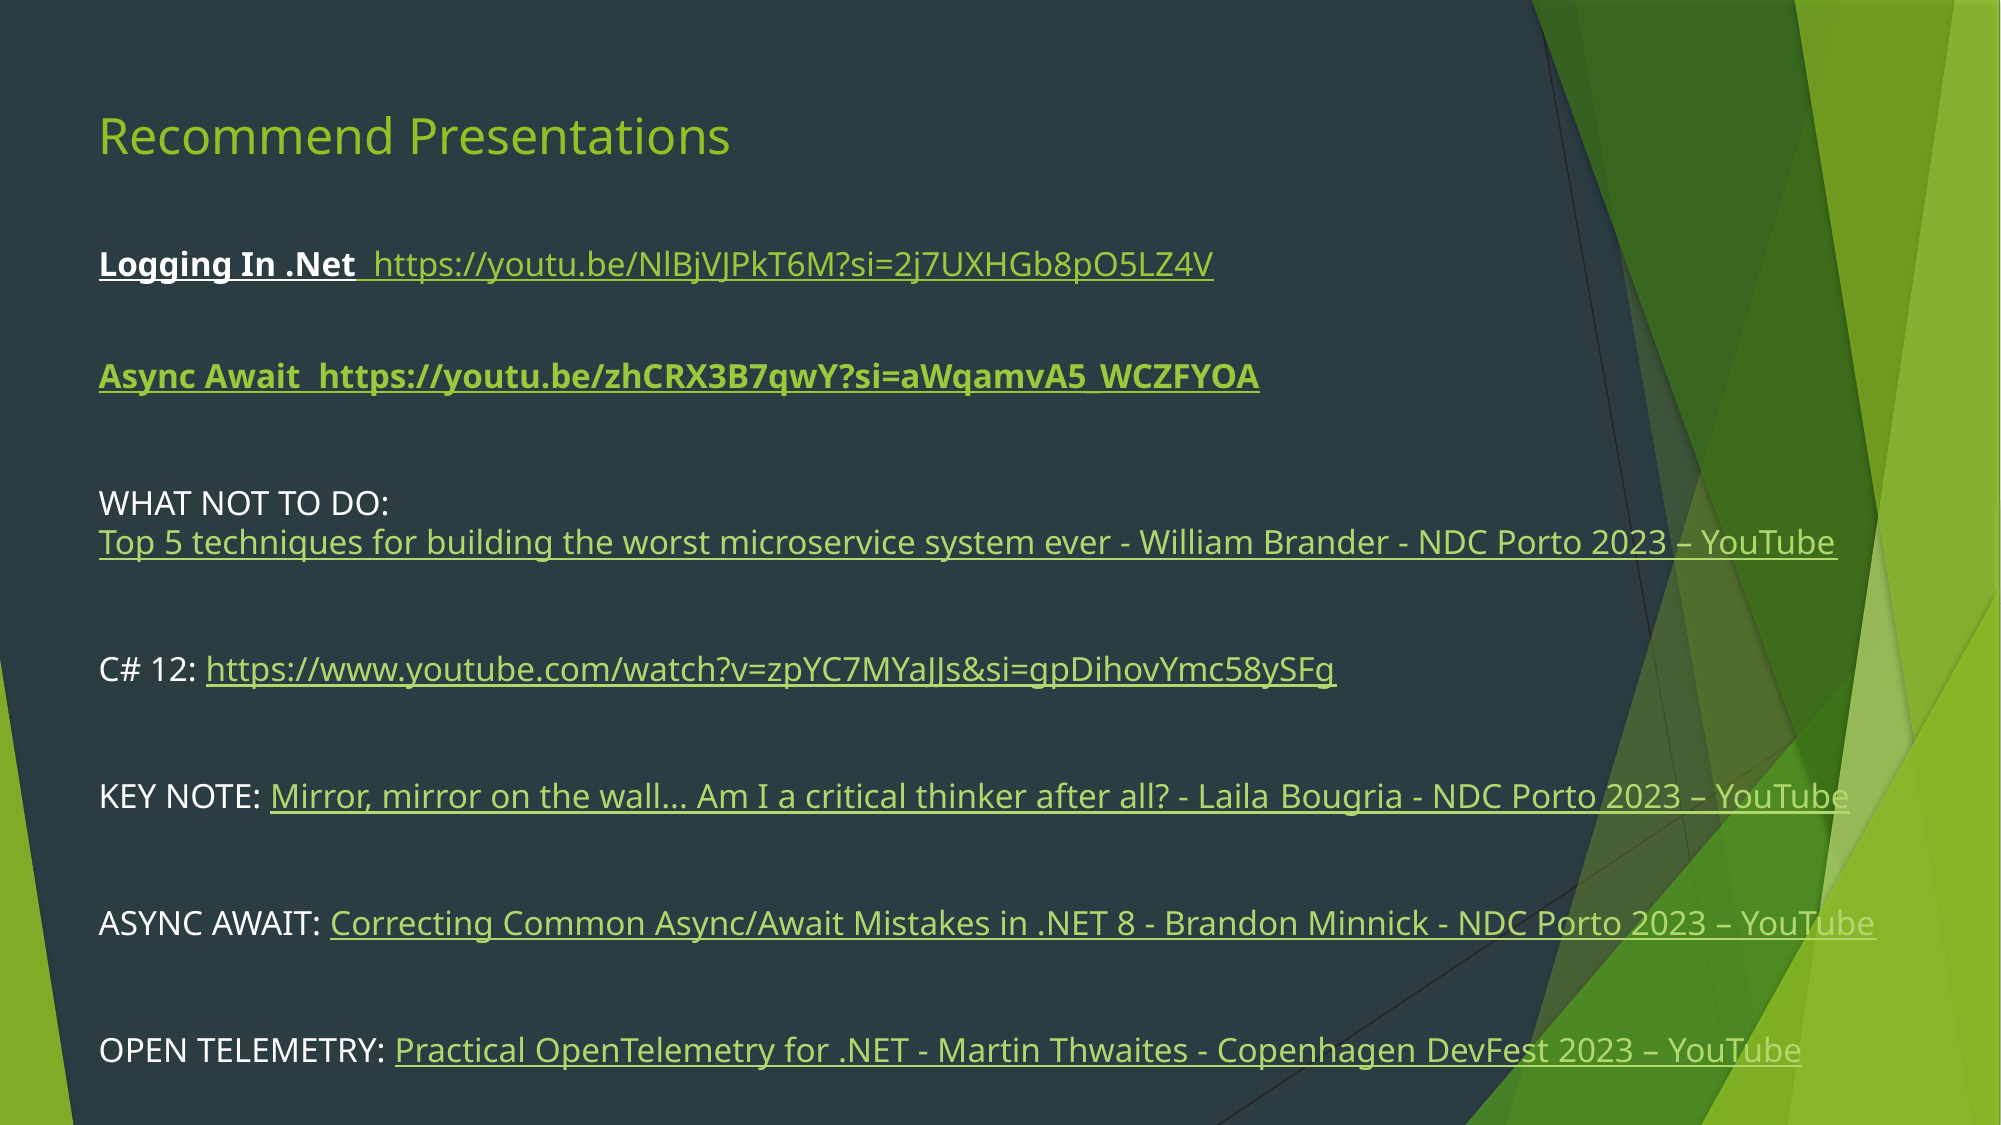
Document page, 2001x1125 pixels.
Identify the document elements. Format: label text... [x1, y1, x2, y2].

text_box Logging In .Net https://youtu.be/NlBjVJPkT6M?si=2j7UXHGb8pO5LZ4V [83, 235, 1563, 332]
text_box Recommend Presentations [83, 39, 1093, 172]
text_box Async Await https://youtu.be/zhCRX3B7qwY?si=aWqamvA5_WCZFYOA WHAT NOT TO DO: Top 5 techniques for building the worst microservice system ever - William Brander - NDC Porto 2023 – YouTube C# 12: https://www.youtube.com/watch?v=zpYC7MYaJJs&si=gpDihovYmc58ySFg KEY NOTE: Mirror, mirror on the wall... Am I a critical thinker after all? - Laila Bougria - NDC Porto 2023 – YouTube ASYNC AWAIT: Correcting Common Async/Await Mistakes in .NET 8 - Brandon Minnick - NDC Porto 2023 – YouTube OPEN TELEMETRY: Practical OpenTelemetry for .NET - Martin Thwaites - Copenhagen DevFest 2023 – YouTube [83, 347, 1982, 1086]
